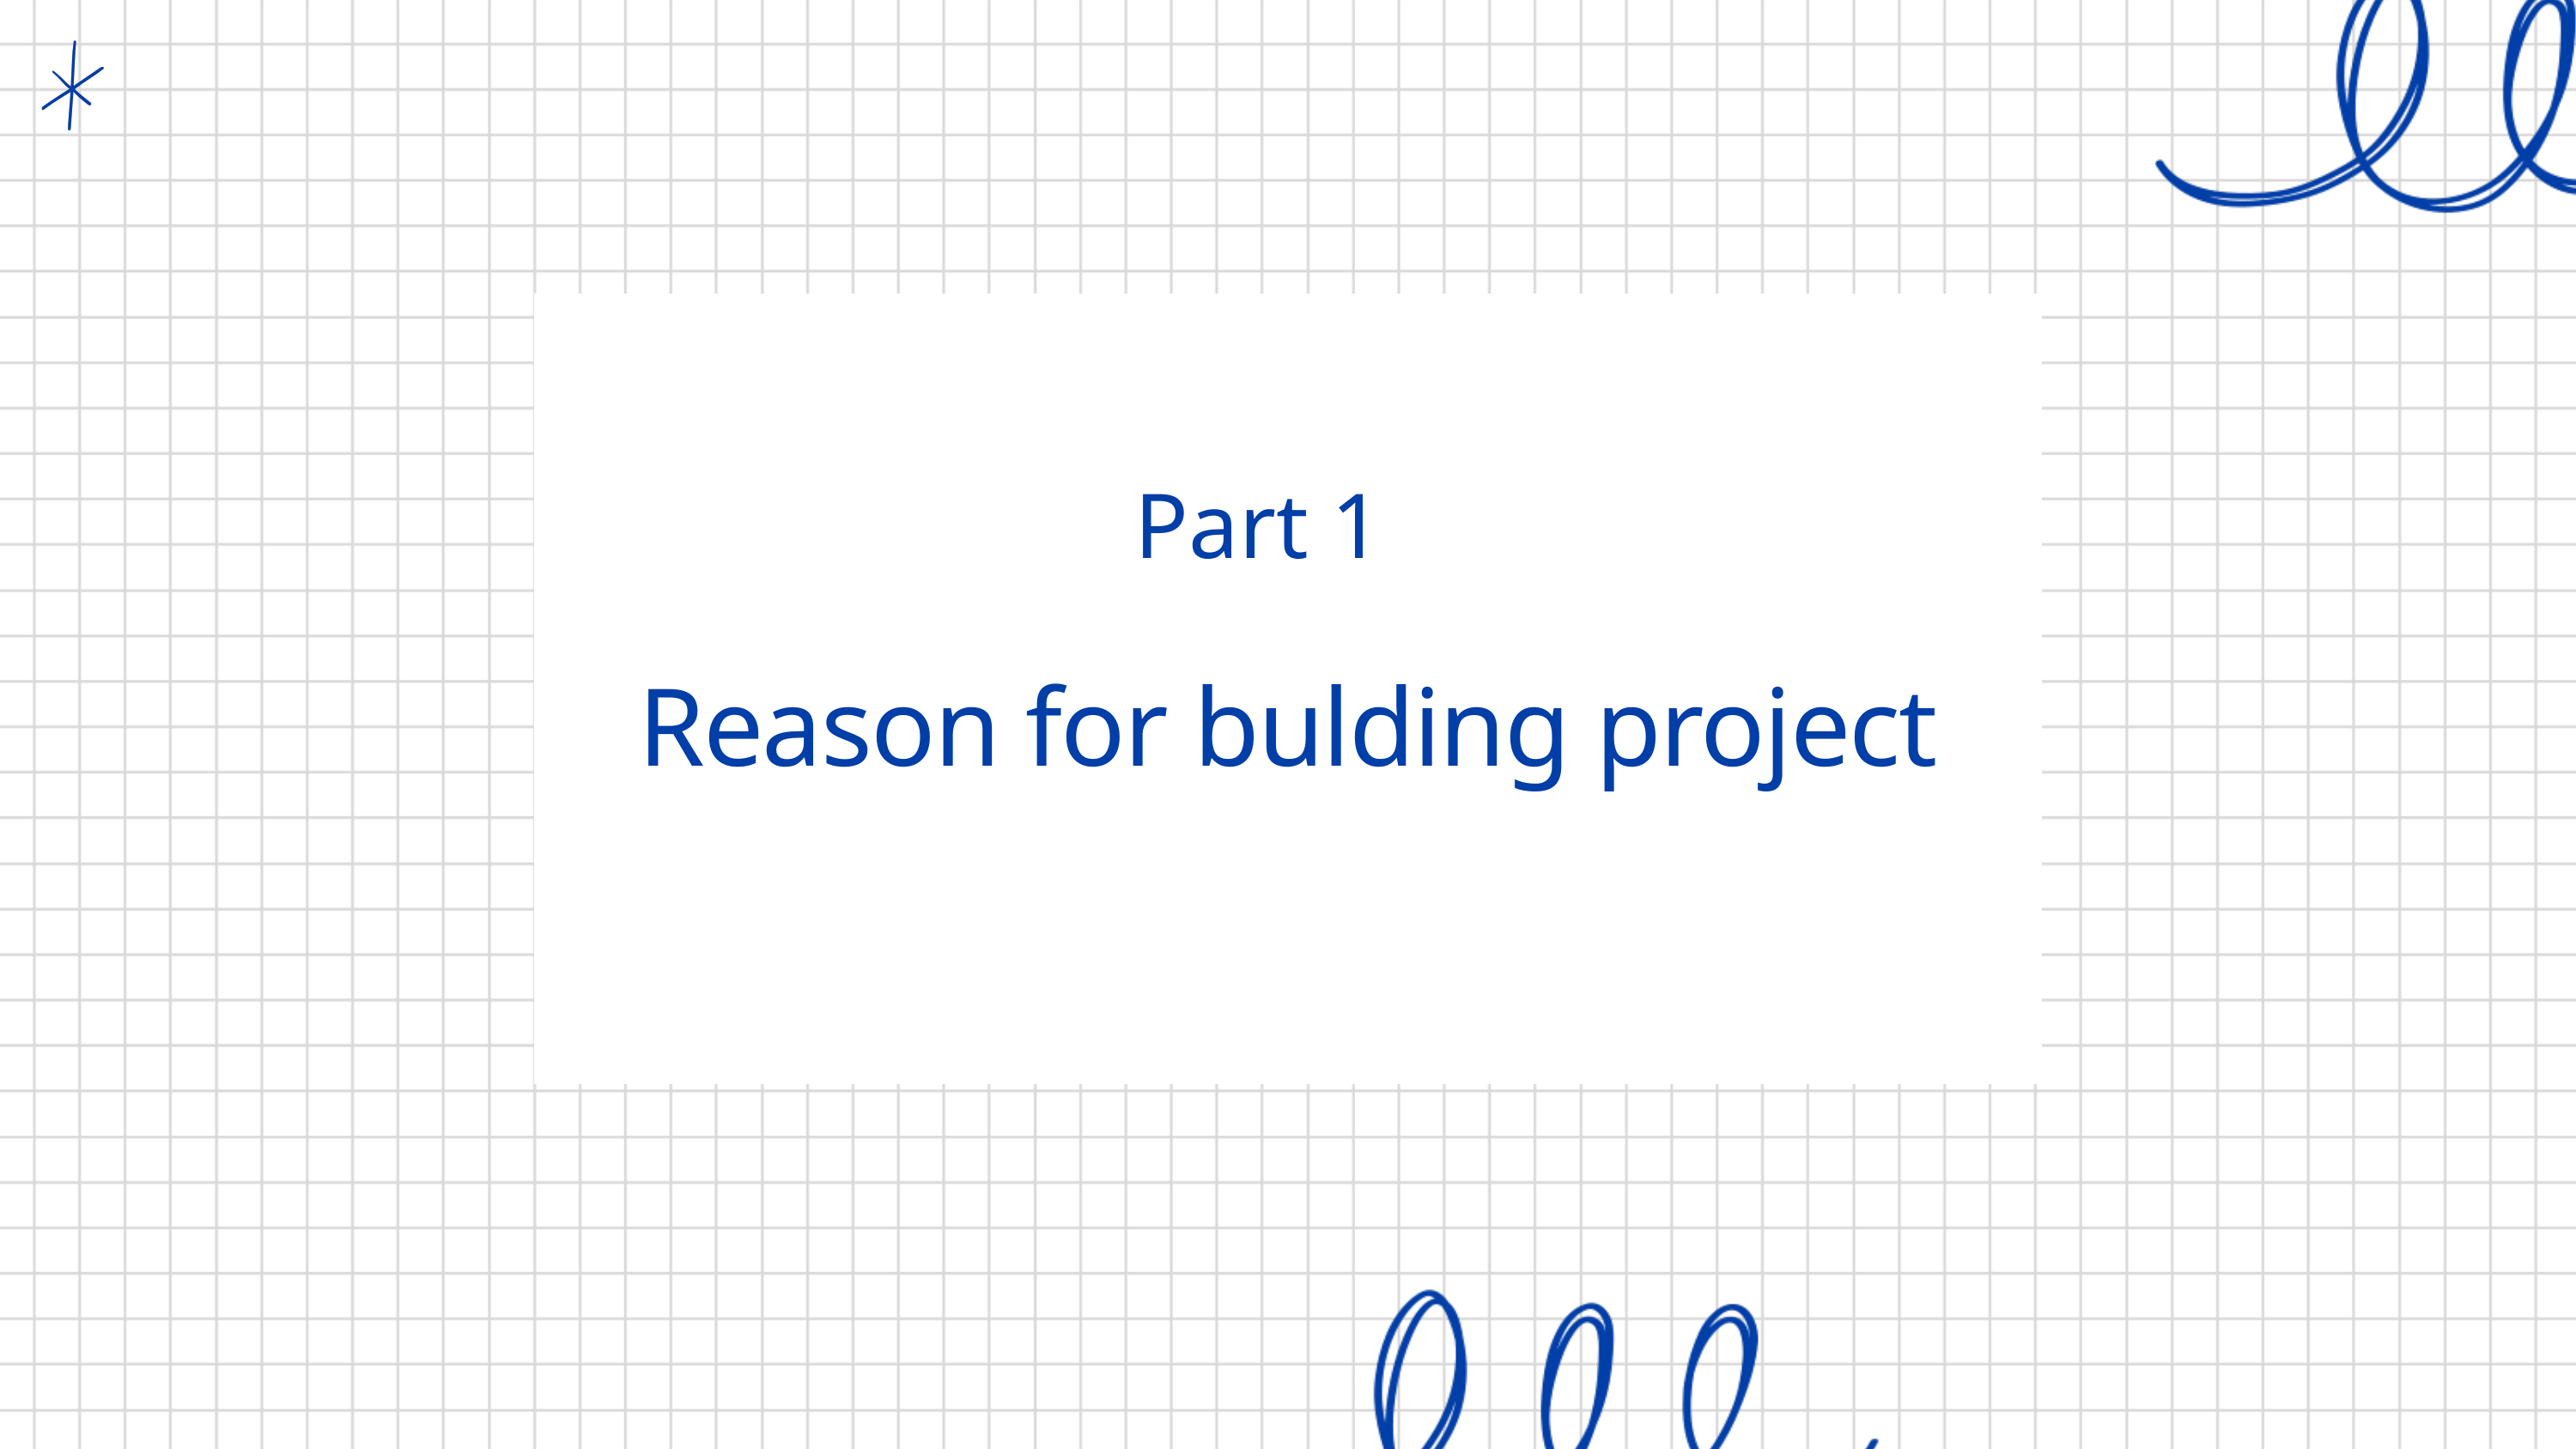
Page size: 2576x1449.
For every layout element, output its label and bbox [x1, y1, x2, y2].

text_box [2155, 0, 2576, 215]
text_box [533, 293, 2043, 1085]
text_box [0, 0, 2576, 1449]
text_box [1193, 1288, 1880, 1449]
text_box [41, 40, 104, 130]
